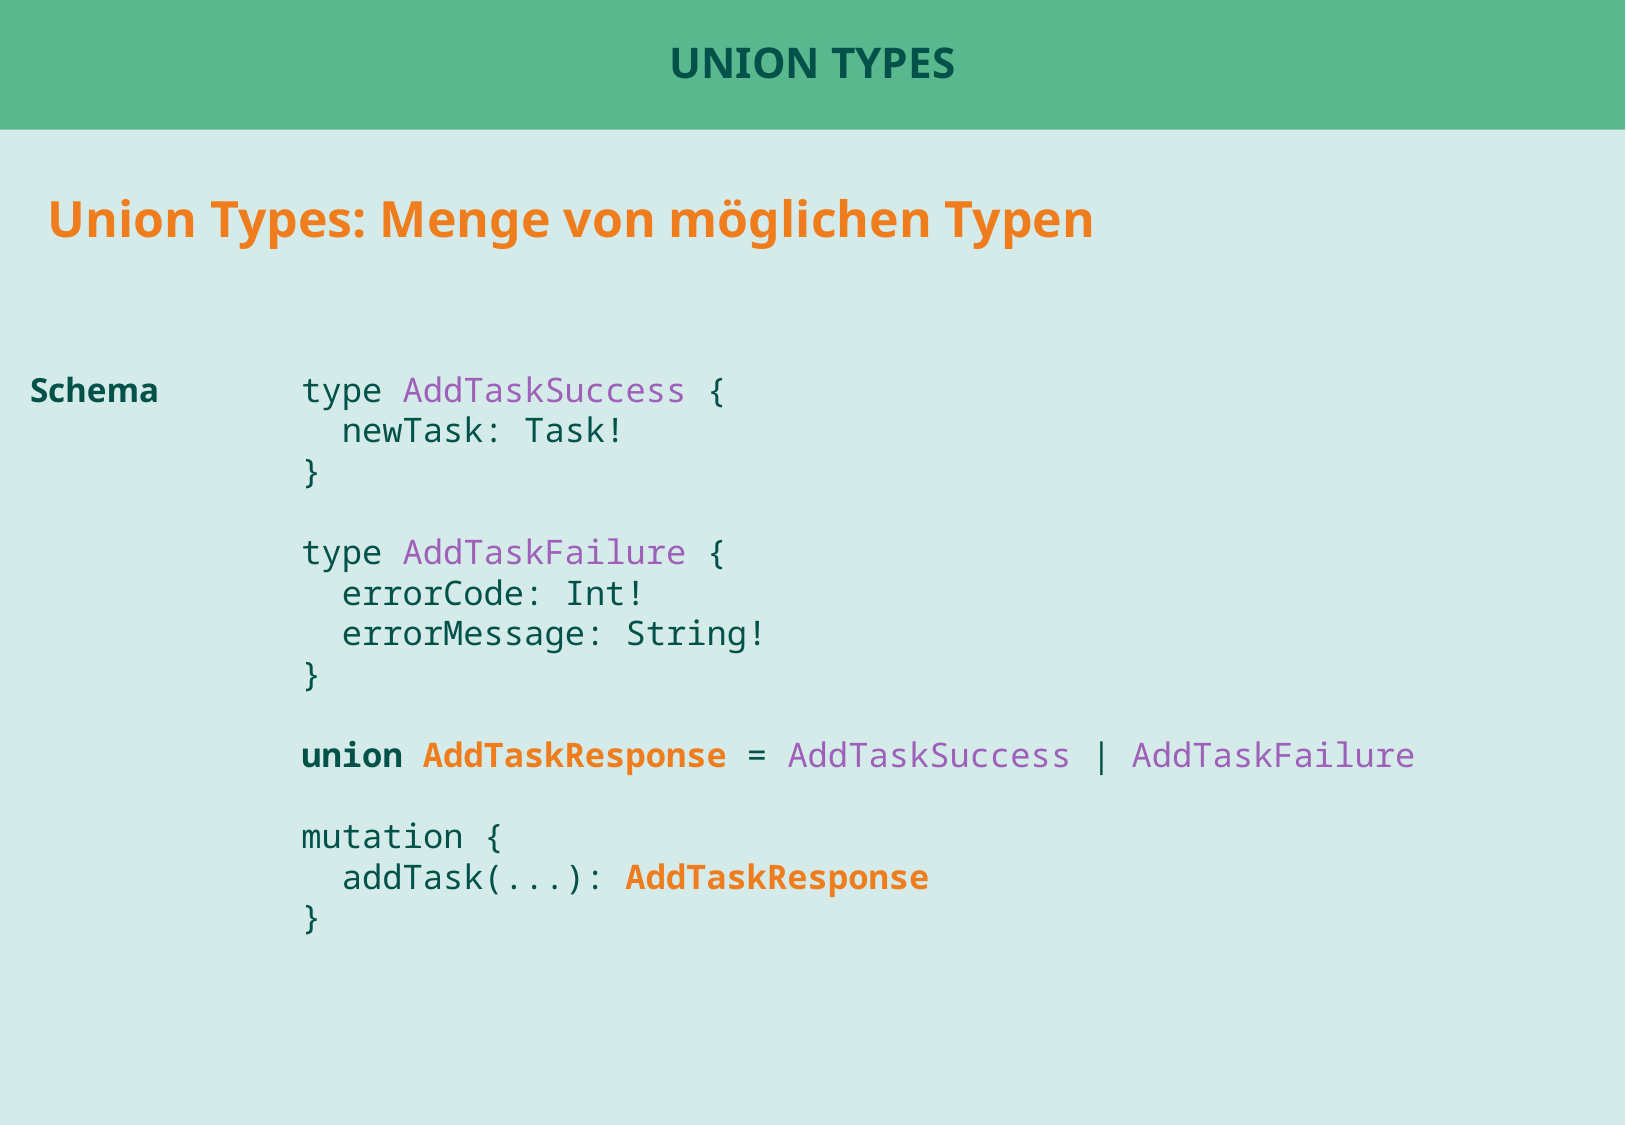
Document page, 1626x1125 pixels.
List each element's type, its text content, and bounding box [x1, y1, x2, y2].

text_box type AddTaskSuccess { newTask: Task! } type AddTaskFailure { errorCode: Int! errorMessage: String! } union AddTaskResponse = AddTaskSuccess | AddTaskFailure mutation { addTask(...): AddTaskResponse } [301, 368, 1555, 1018]
text_box Union Types: Menge von möglichen Typen [33, 168, 1592, 255]
title union types [0, 0, 1625, 130]
text_box Schema [15, 362, 416, 417]
